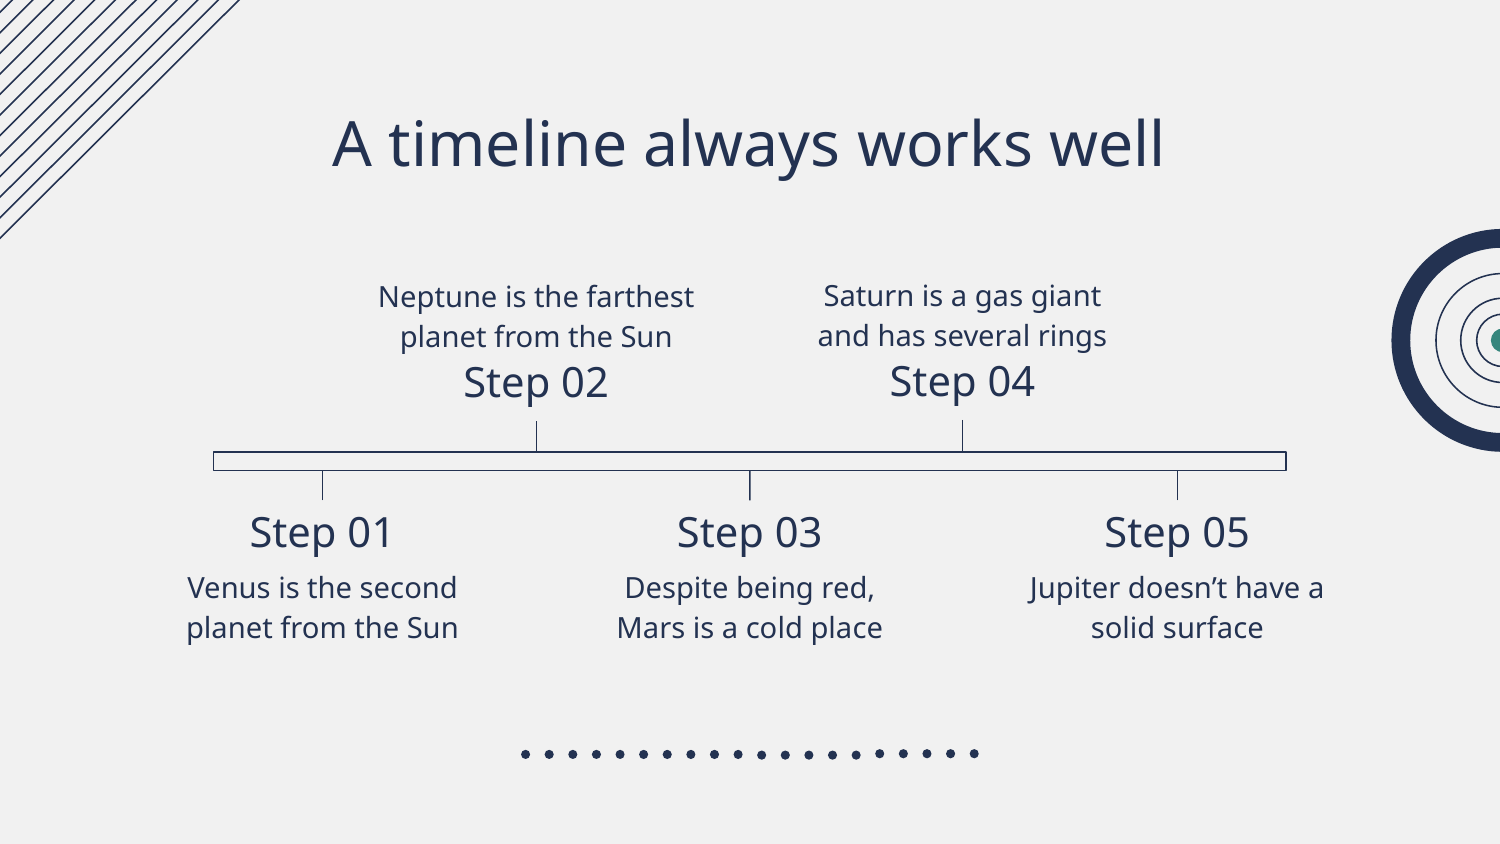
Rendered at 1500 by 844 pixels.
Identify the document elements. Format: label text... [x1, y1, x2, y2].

text_box Saturn is a gas giant and has several rings [786, 257, 1139, 356]
text_box Step 05 [1001, 500, 1354, 549]
text_box Step 02 [360, 357, 713, 421]
text_box Venus is the second planet from the Sun [146, 549, 499, 650]
text_box Despite being red, Mars is a cold place [574, 549, 926, 650]
title A timeline always works well [143, 88, 1357, 183]
text_box Jupiter doesn’t have a solid surface [1001, 549, 1354, 650]
text_box Step 01 [146, 500, 499, 549]
text_box [213, 451, 1286, 471]
text_box Neptune is the farthest planet from the Sun [360, 258, 713, 357]
text_box Step 03 [574, 500, 926, 549]
text_box Step 04 [786, 356, 1139, 420]
